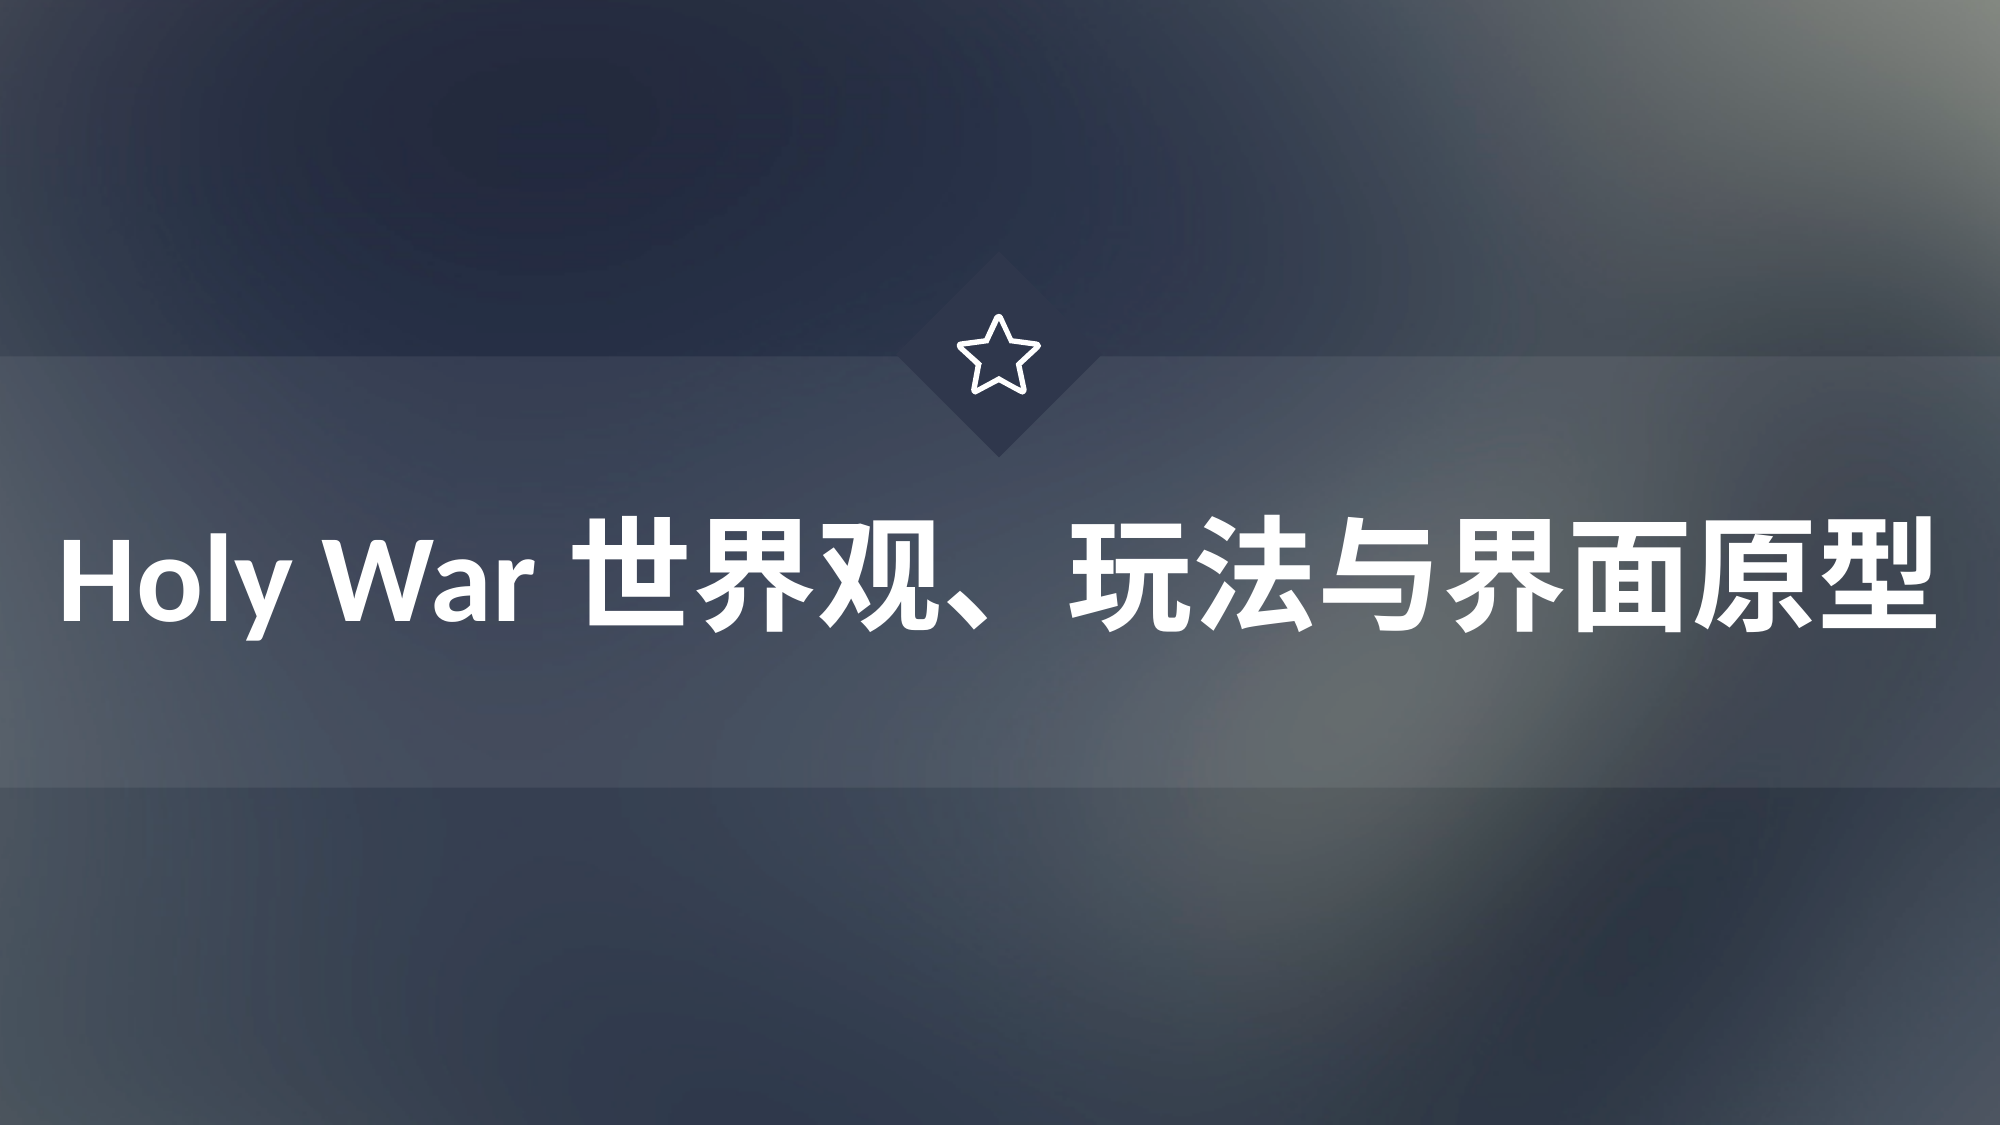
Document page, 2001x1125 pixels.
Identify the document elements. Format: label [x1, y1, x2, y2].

text_box [925, 281, 1073, 428]
picture [0, 0, 2000, 1125]
